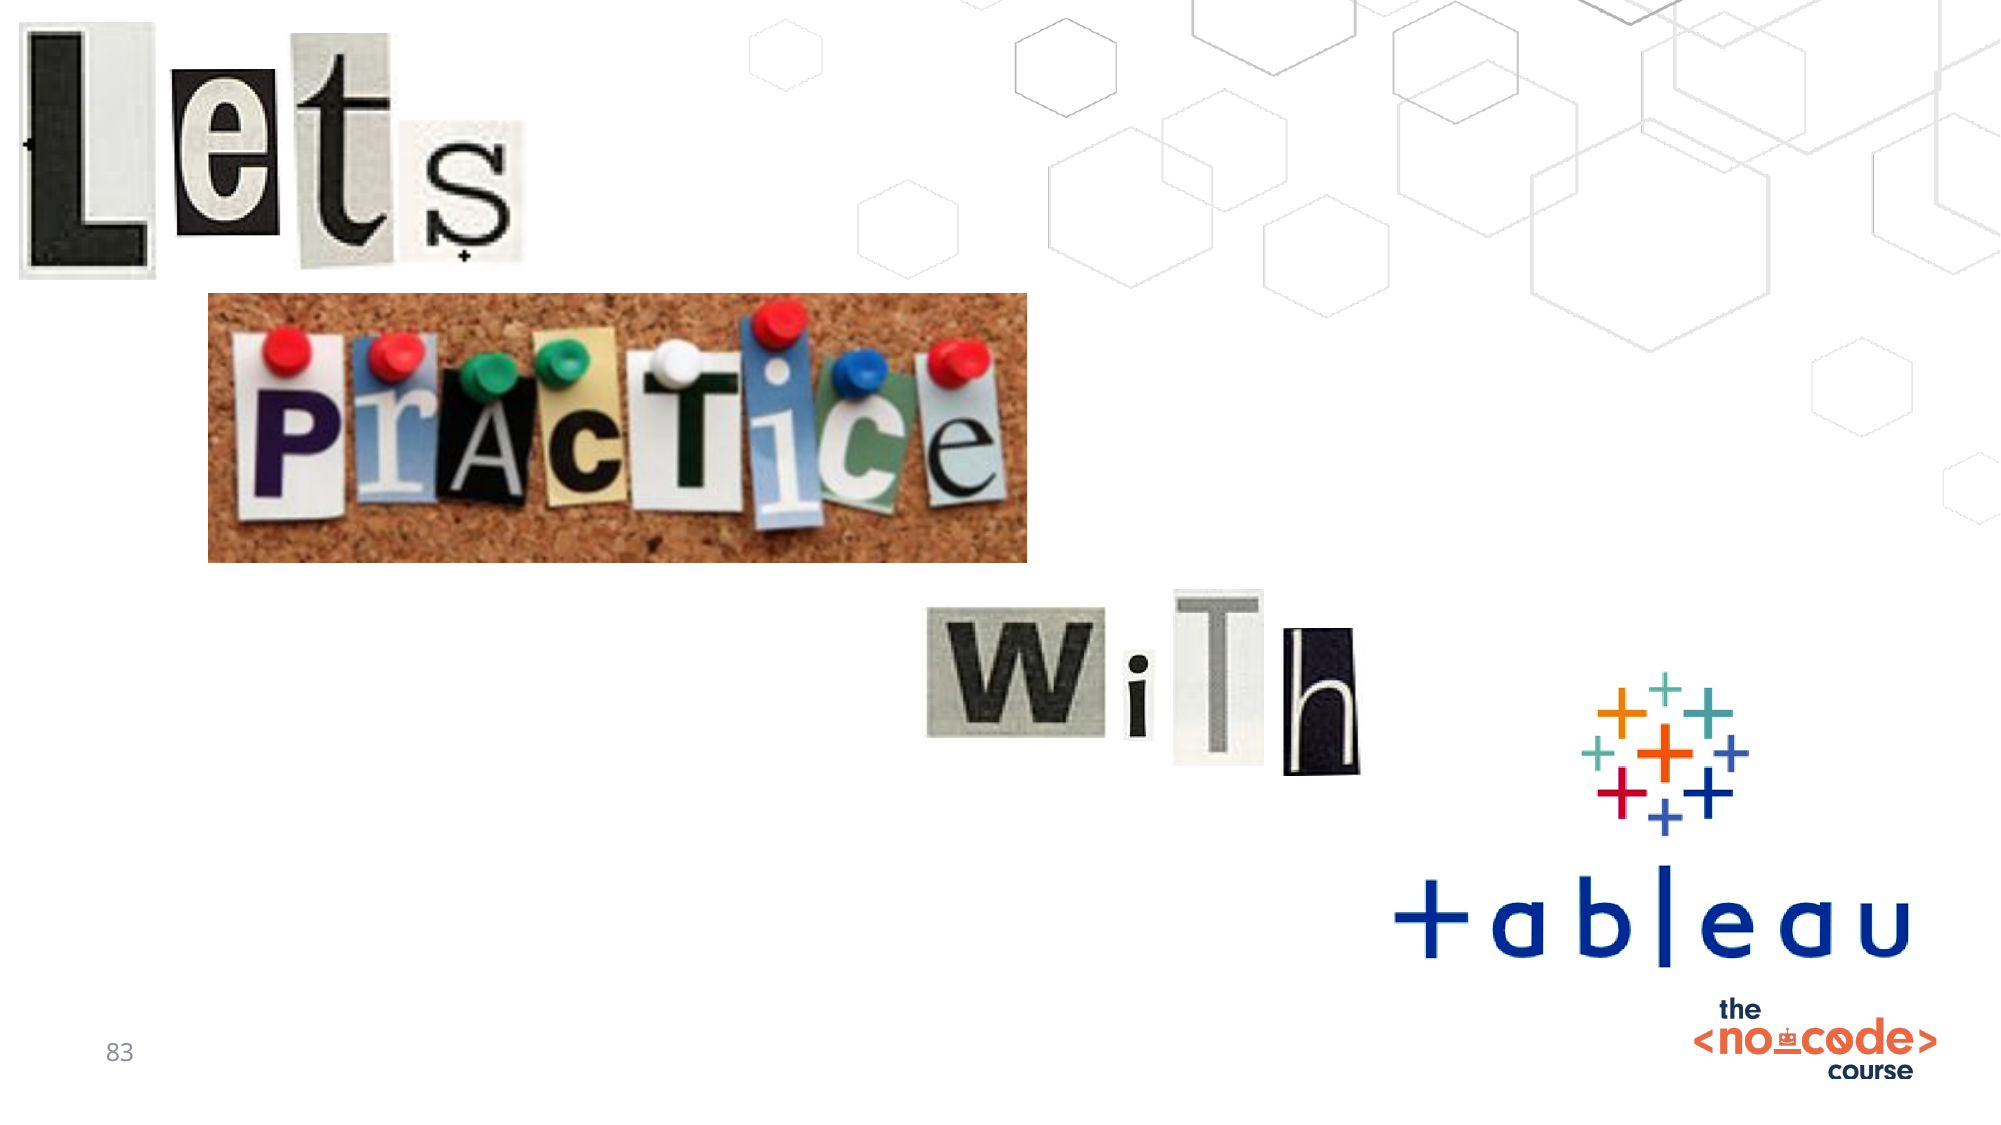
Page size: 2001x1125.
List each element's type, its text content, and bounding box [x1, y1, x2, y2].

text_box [921, 588, 1364, 776]
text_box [19, 21, 526, 280]
picture [1381, 654, 1932, 983]
slide_number 83 [105, 1023, 556, 1084]
picture [207, 293, 1028, 563]
